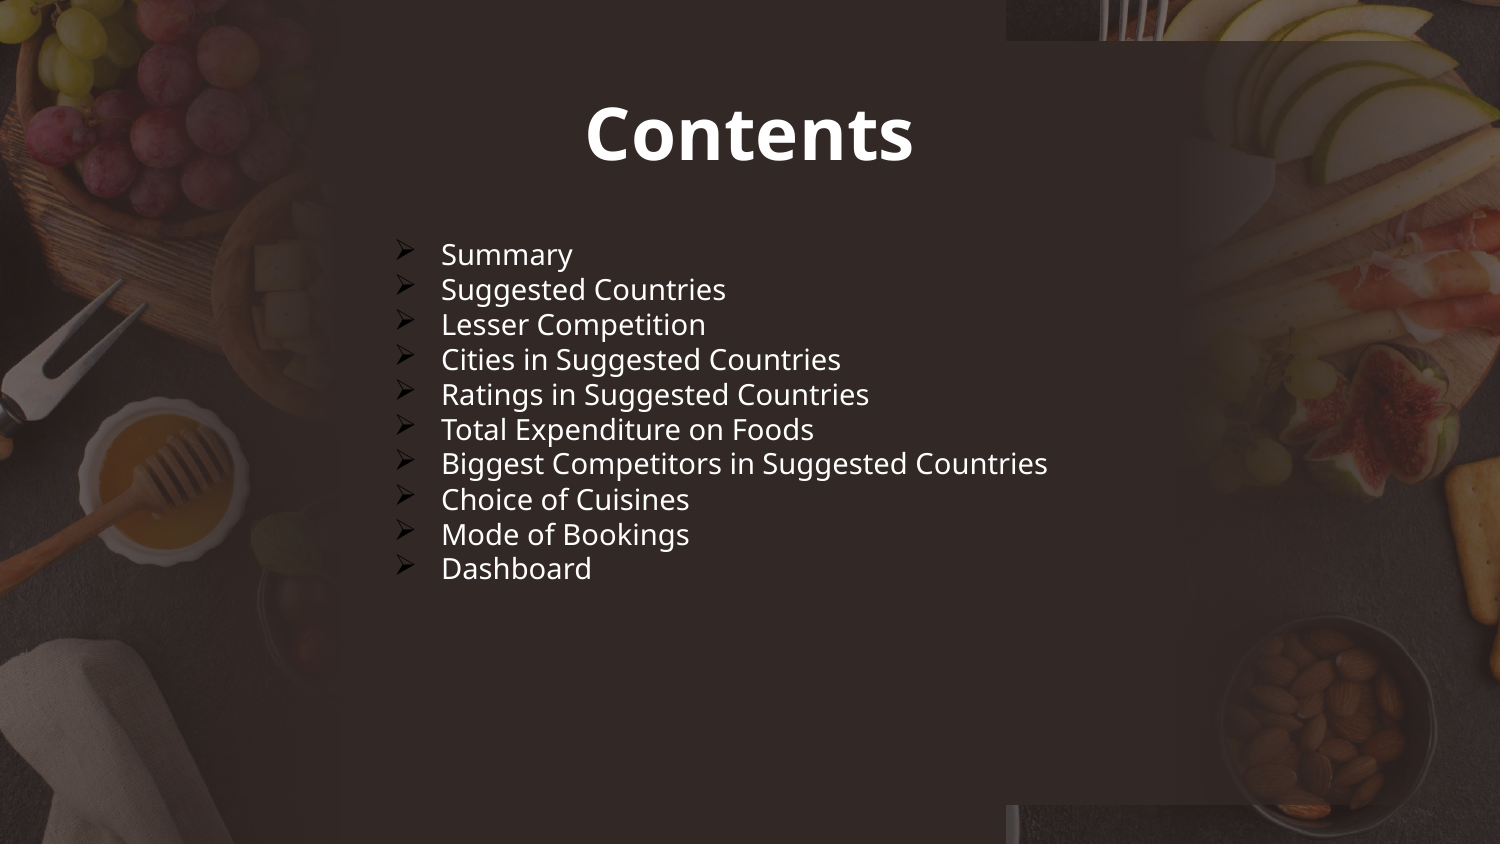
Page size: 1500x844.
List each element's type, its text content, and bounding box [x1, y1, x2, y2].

text_box Summary Suggested Countries Lesser Competition Cities in Suggested Countries Ratings in Suggested Countries Total Expenditure on Foods Biggest Competitors in Suggested Countries Choice of Cuisines Mode of Bookings Dashboard [379, 228, 1121, 664]
title Contents [118, 72, 1382, 167]
